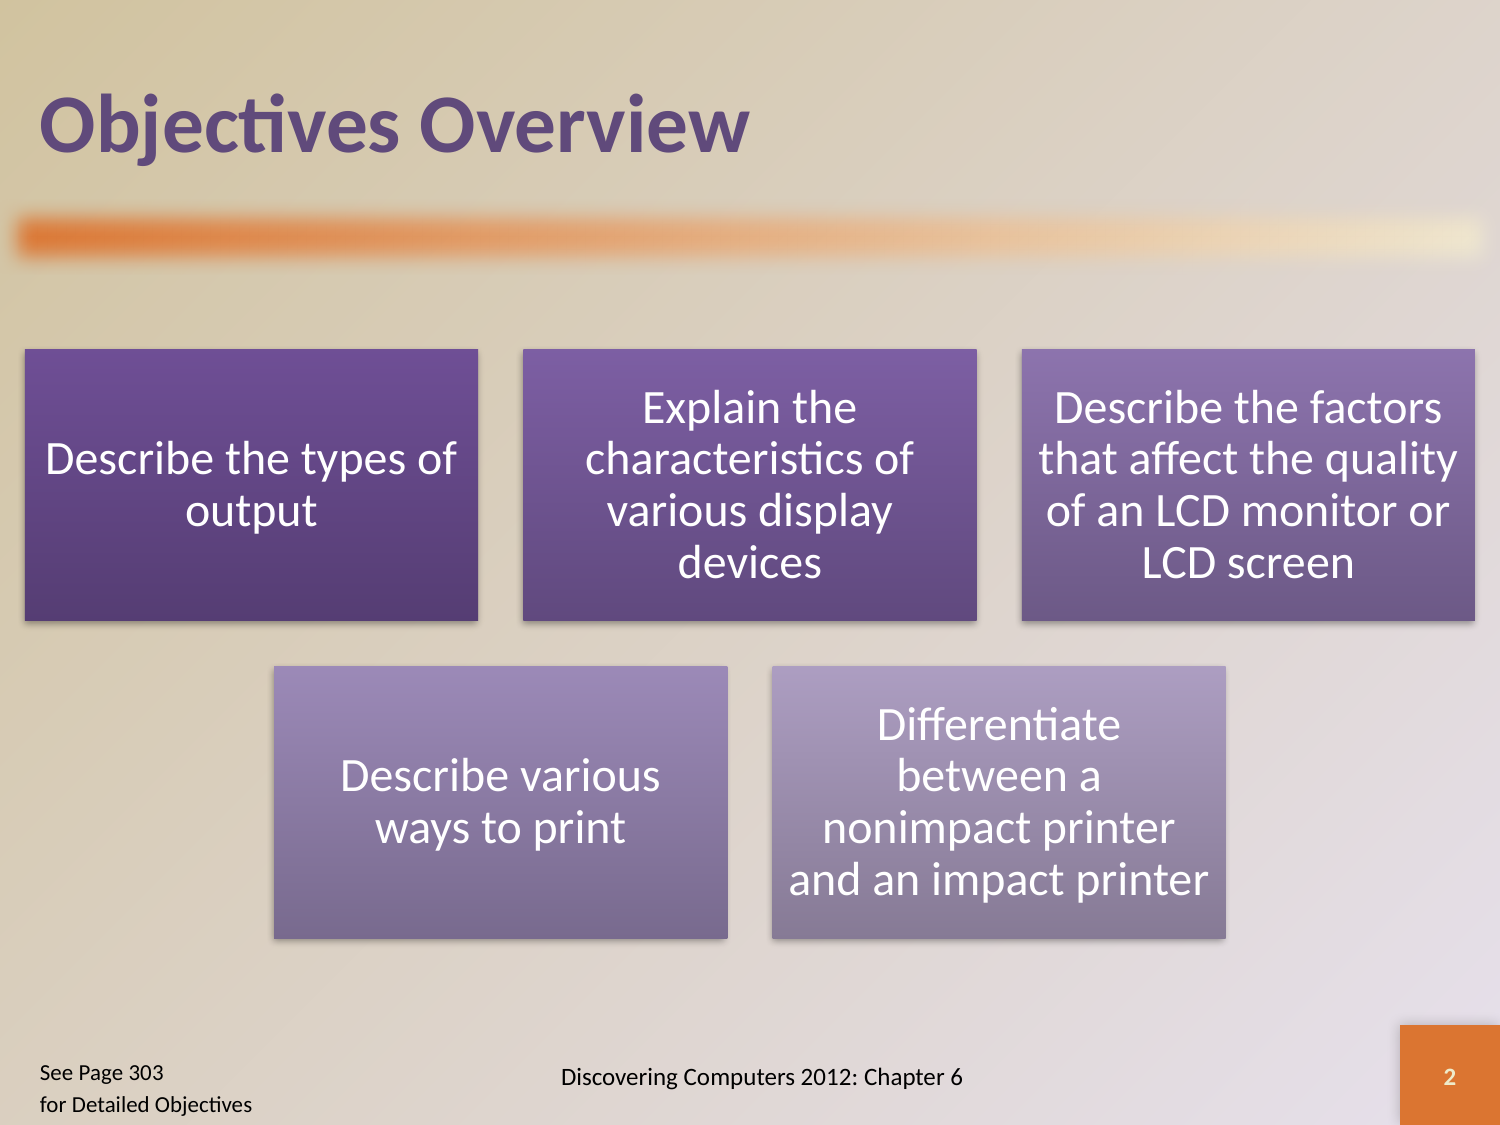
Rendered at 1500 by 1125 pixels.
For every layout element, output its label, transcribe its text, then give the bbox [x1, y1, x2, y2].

footer Discovering Computers 2012: Chapter 6 [450, 1037, 1075, 1113]
title Objectives Overview [24, 24, 1475, 213]
slide_number 2 [1400, 1025, 1500, 1125]
list See Page 303 for Detailed Objectives [24, 1050, 300, 1125]
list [24, 262, 1476, 1026]
